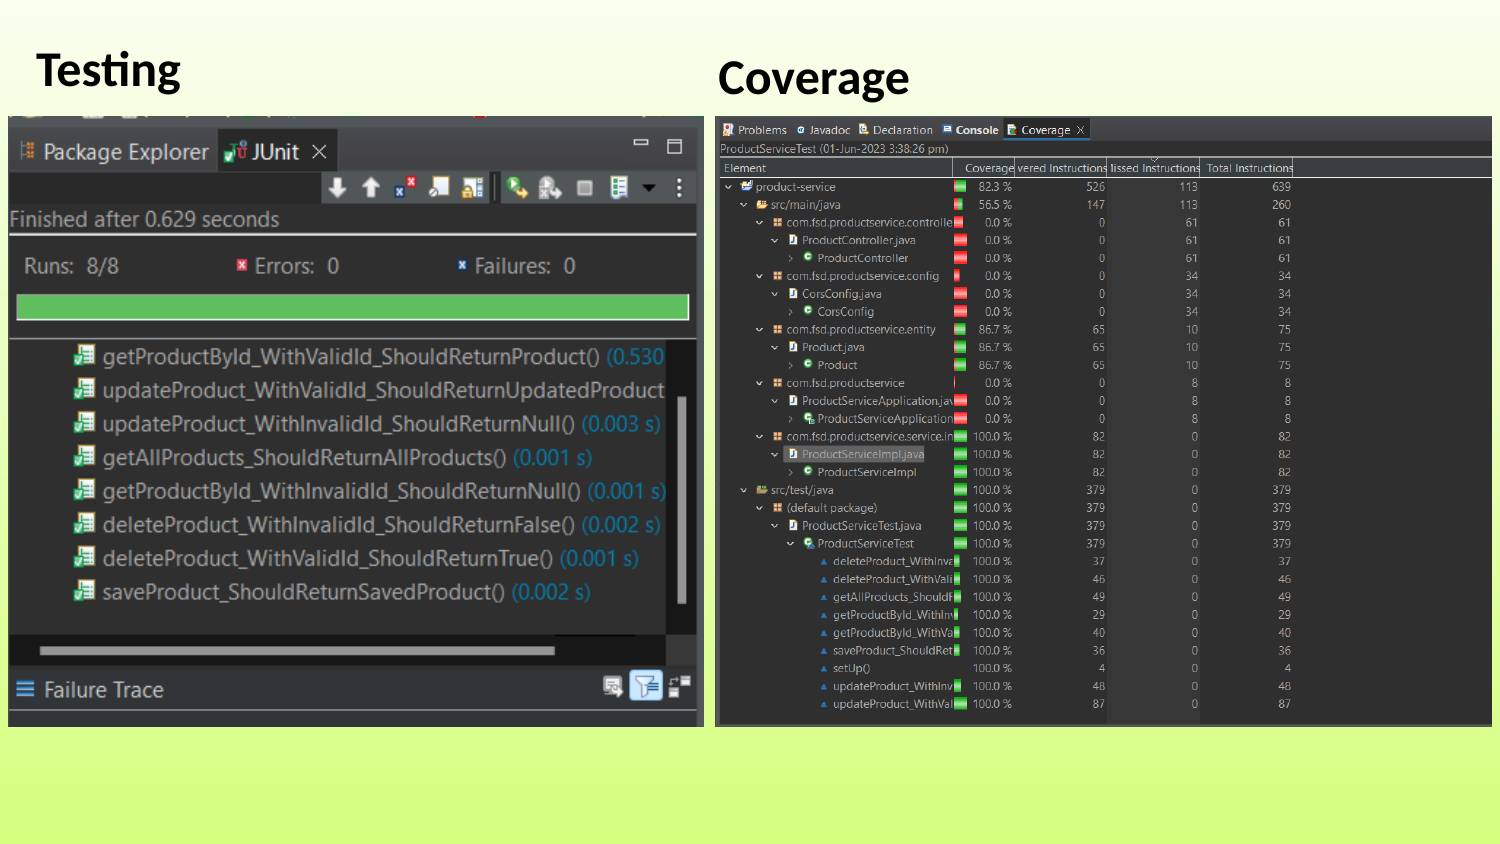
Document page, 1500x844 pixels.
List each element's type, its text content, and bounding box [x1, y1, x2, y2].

text_box Coverage [703, 32, 1454, 112]
picture [7, 116, 704, 727]
text_box Testing [21, 25, 772, 104]
picture [715, 116, 1493, 727]
